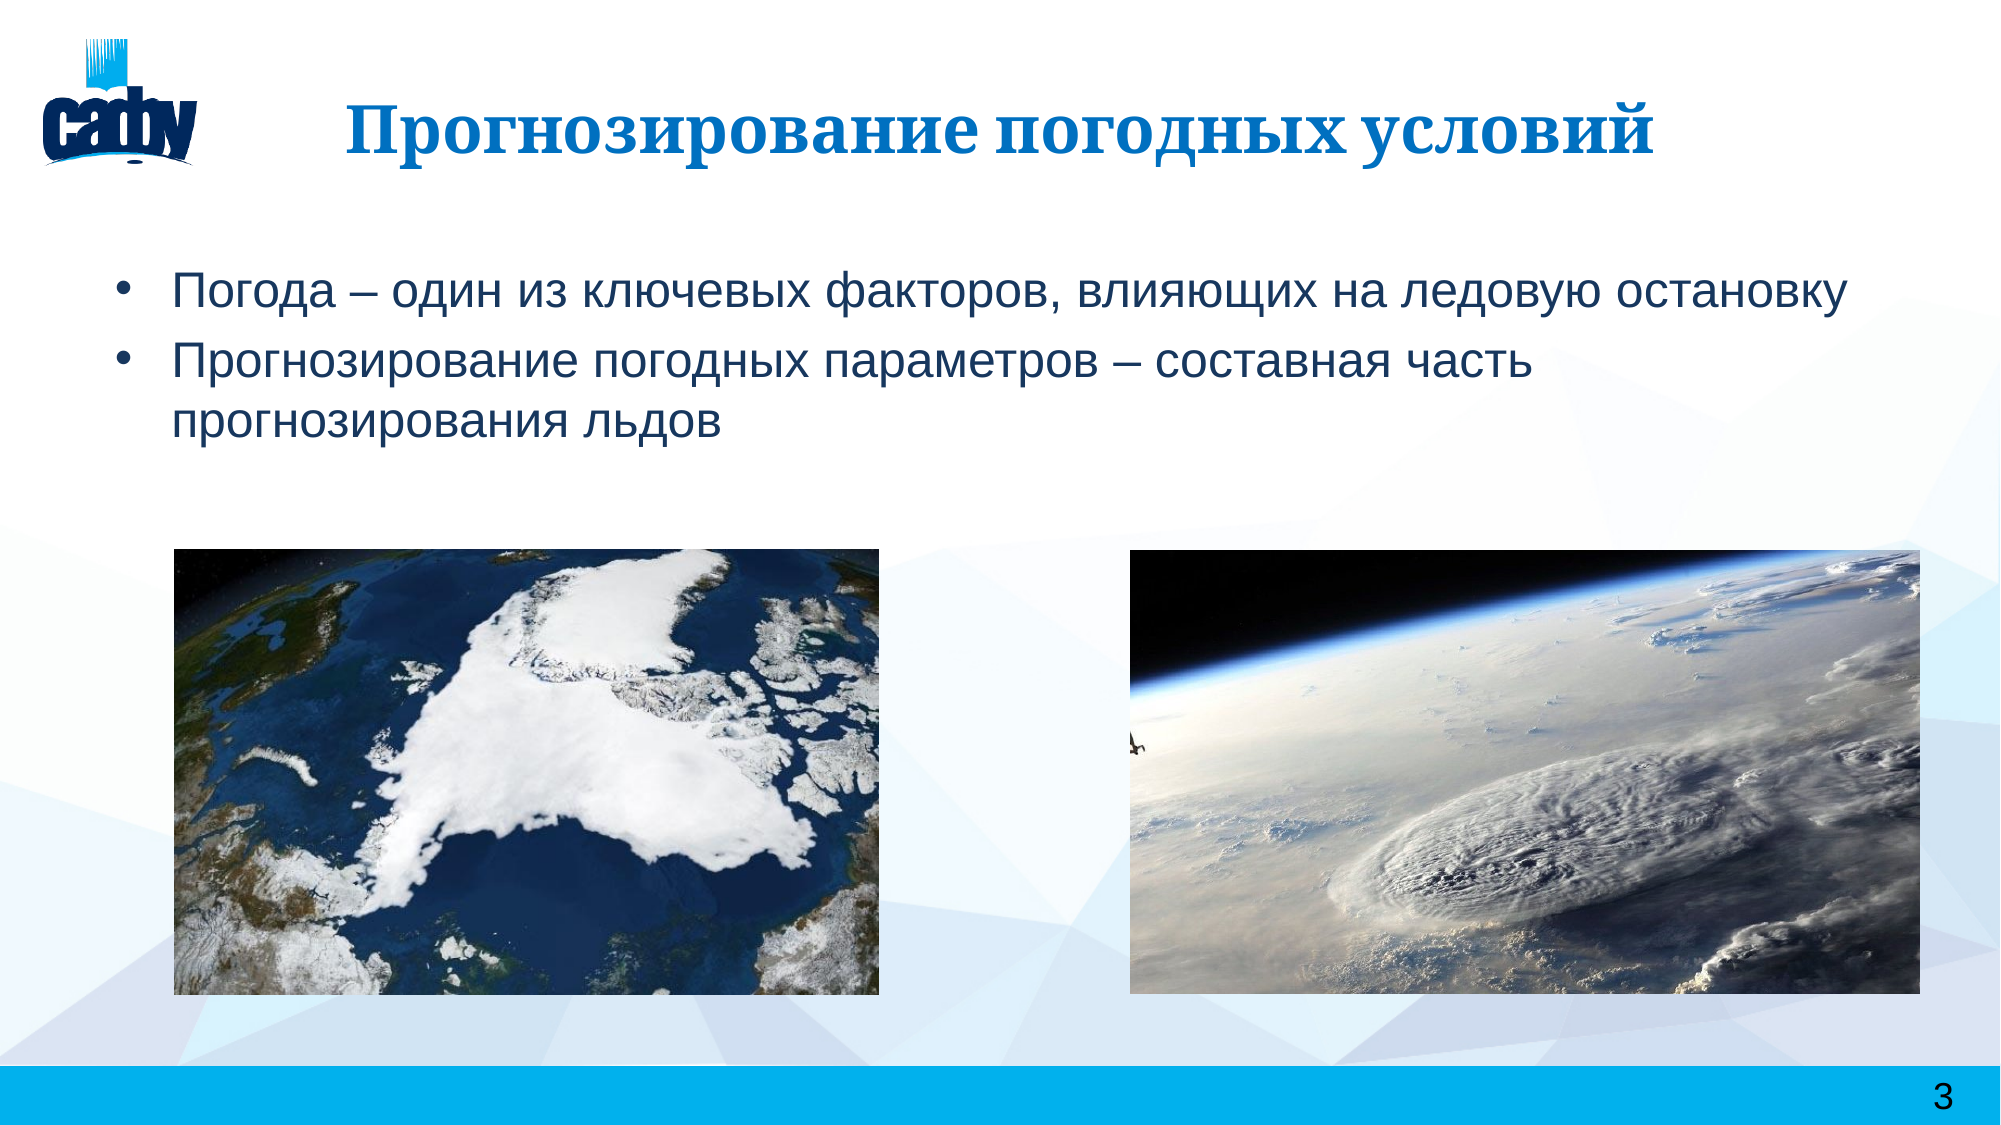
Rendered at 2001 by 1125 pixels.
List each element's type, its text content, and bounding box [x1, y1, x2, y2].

title Прогнозирование погодных условий [291, 45, 1709, 209]
list Погода – один из ключевых факторов, влияющих на ледовую остановку Прогнозирование погодных параметров – составная часть прогнозирования льдов [99, 249, 1900, 1018]
picture [0, 0, 2001, 1065]
text_box 3 [1918, 1064, 2000, 1125]
